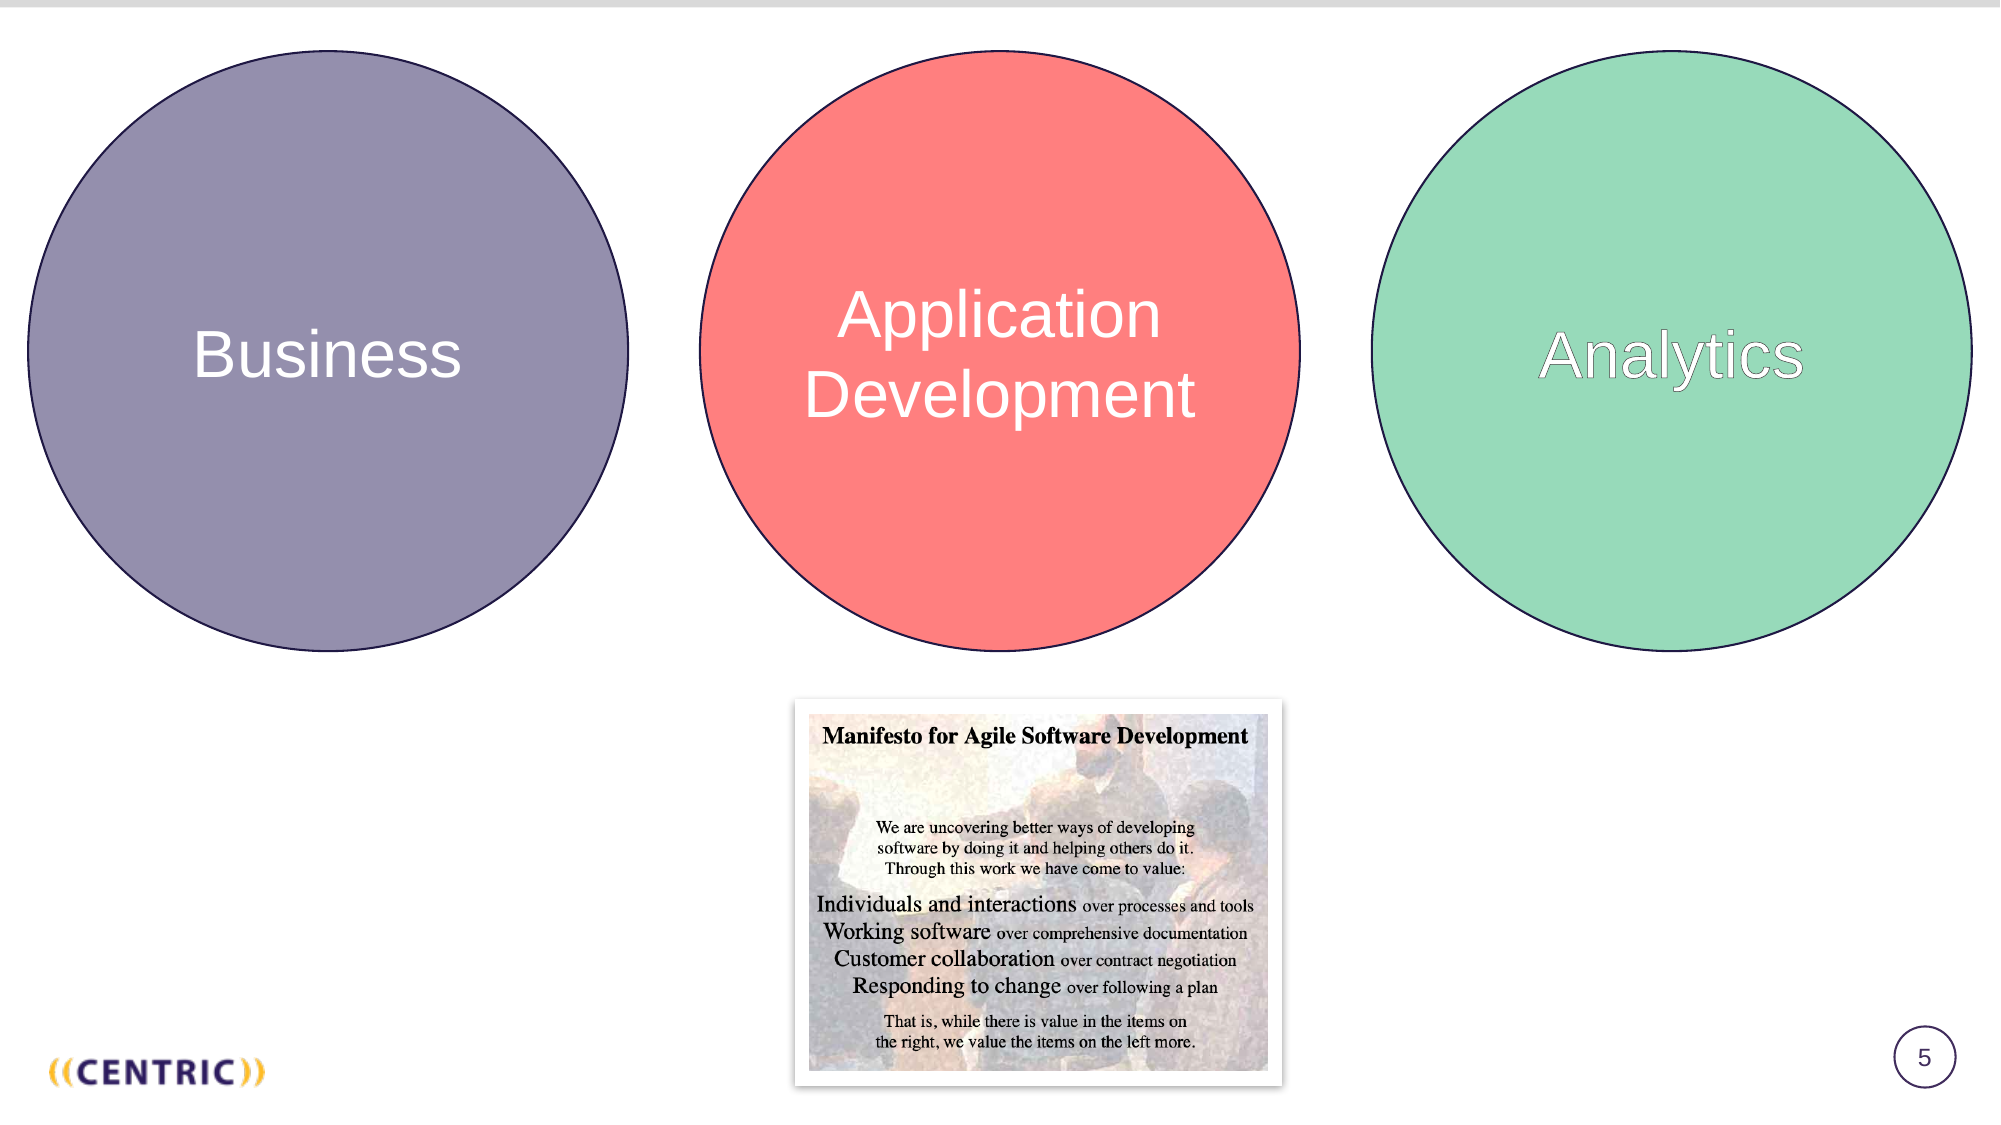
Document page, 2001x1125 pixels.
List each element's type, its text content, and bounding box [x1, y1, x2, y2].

text_box Business [27, 50, 630, 653]
text_box Analytics [1370, 50, 1973, 653]
picture [809, 713, 1268, 1072]
picture [49, 1057, 265, 1088]
text_box Application Development [698, 50, 1301, 653]
